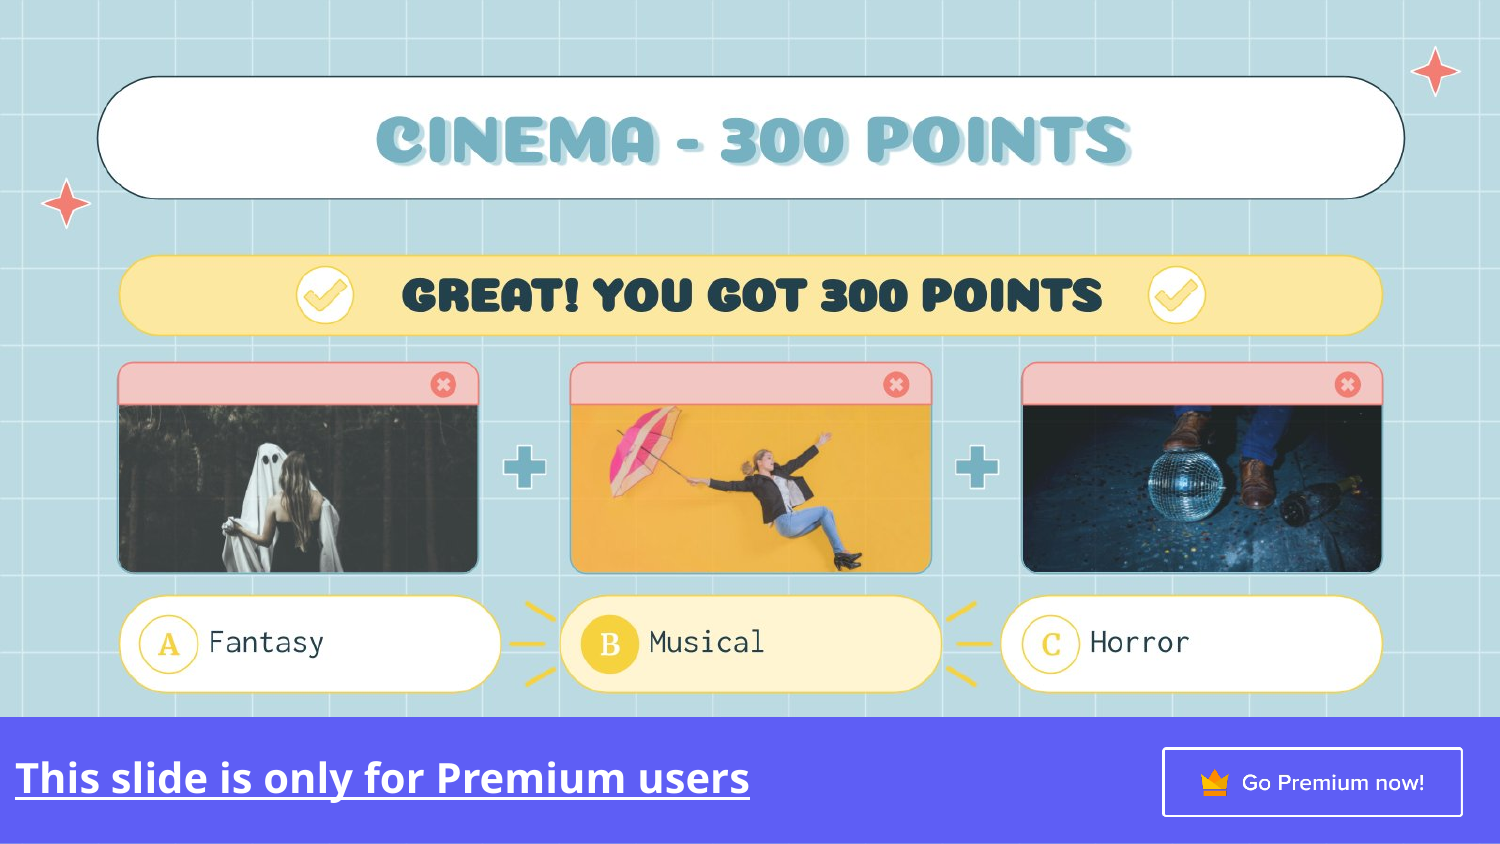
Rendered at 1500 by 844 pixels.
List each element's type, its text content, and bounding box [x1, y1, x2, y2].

picture [1162, 747, 1463, 817]
text_box This slide is only for Premium users [0, 717, 1500, 844]
picture [0, 0, 1500, 717]
